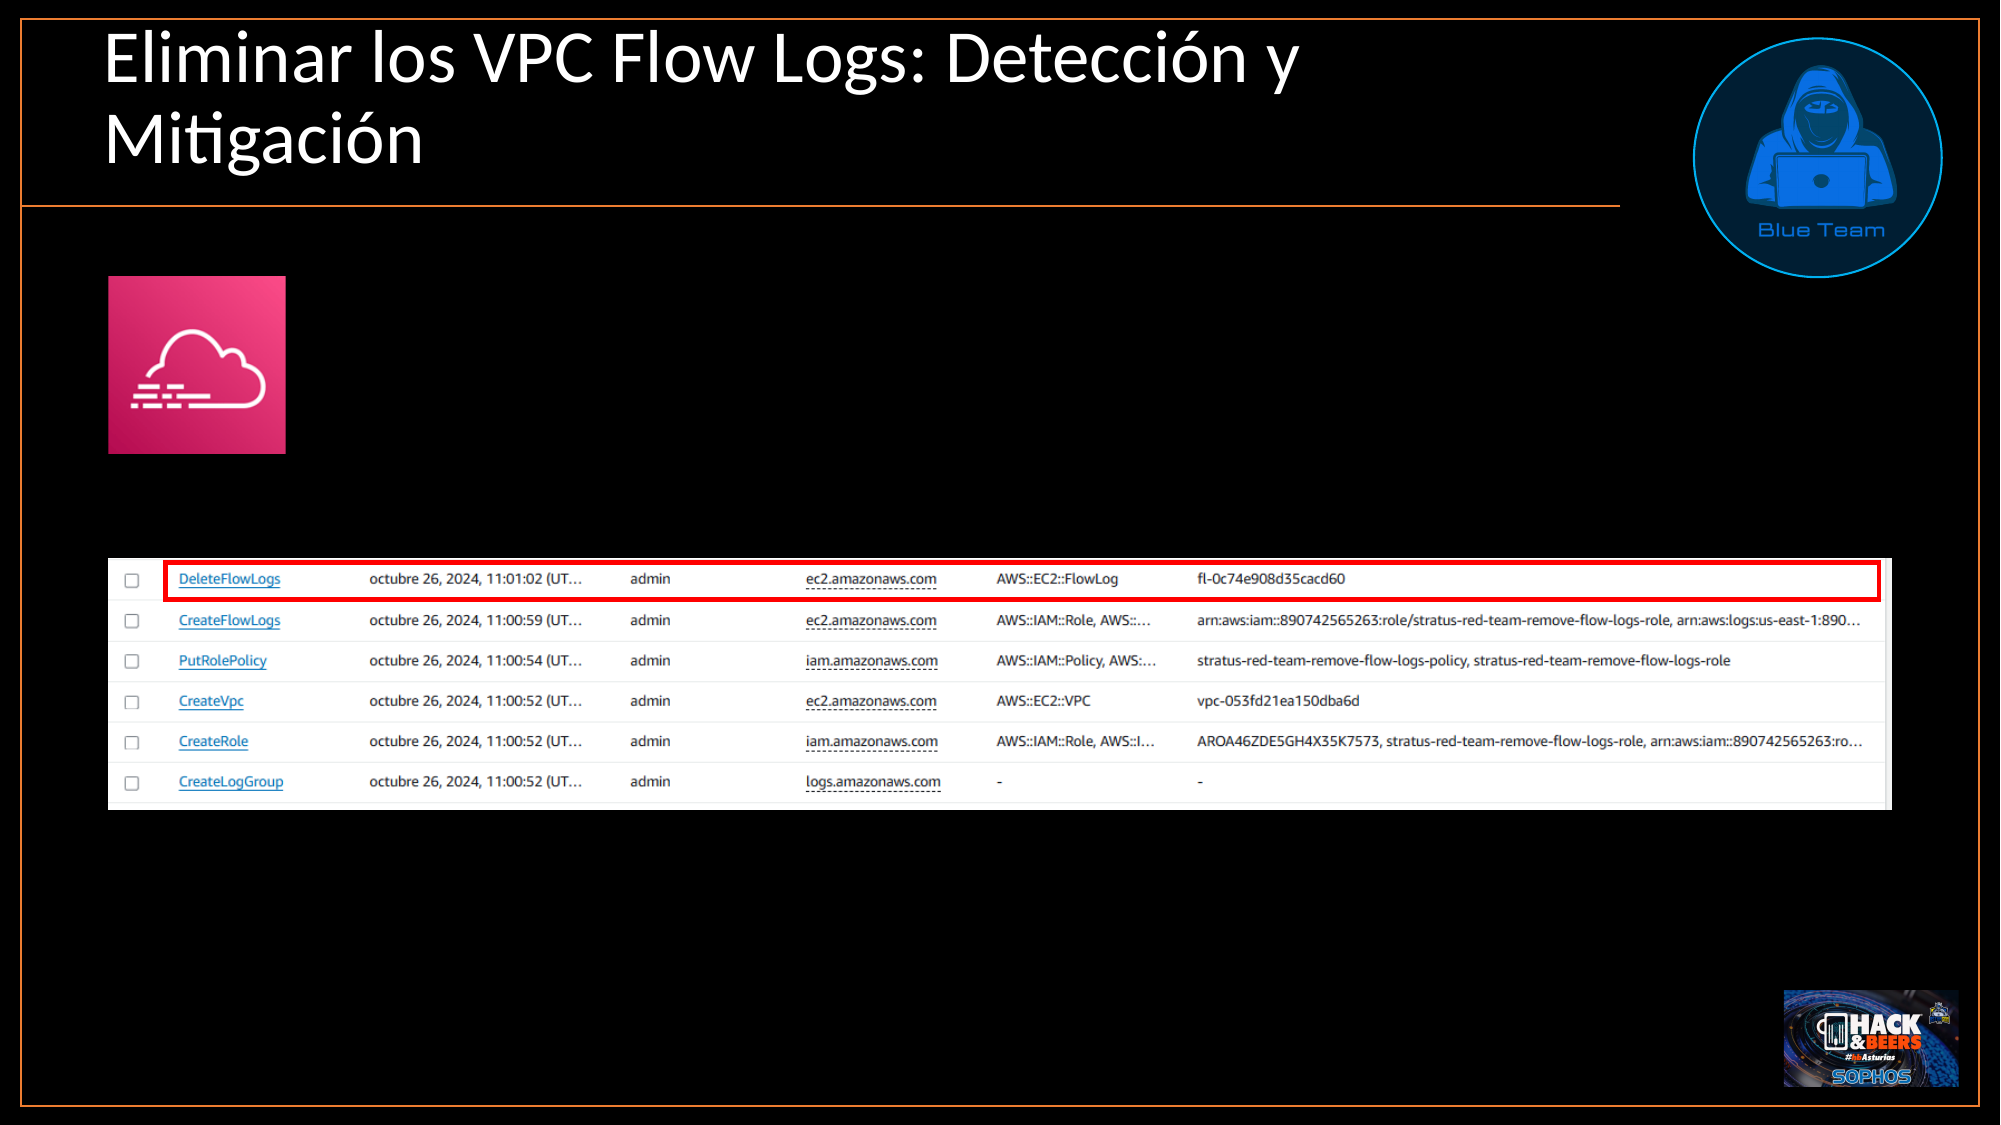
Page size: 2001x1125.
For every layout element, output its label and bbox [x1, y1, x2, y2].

picture [108, 558, 1892, 811]
text_box [20, 18, 1980, 1106]
text_box [1741, 38, 1895, 64]
picture [108, 276, 286, 455]
picture [1656, 65, 1735, 248]
picture [1901, 65, 1980, 248]
picture [1696, 65, 1939, 248]
picture [1783, 990, 1959, 1087]
text_box [1748, 257, 1887, 278]
